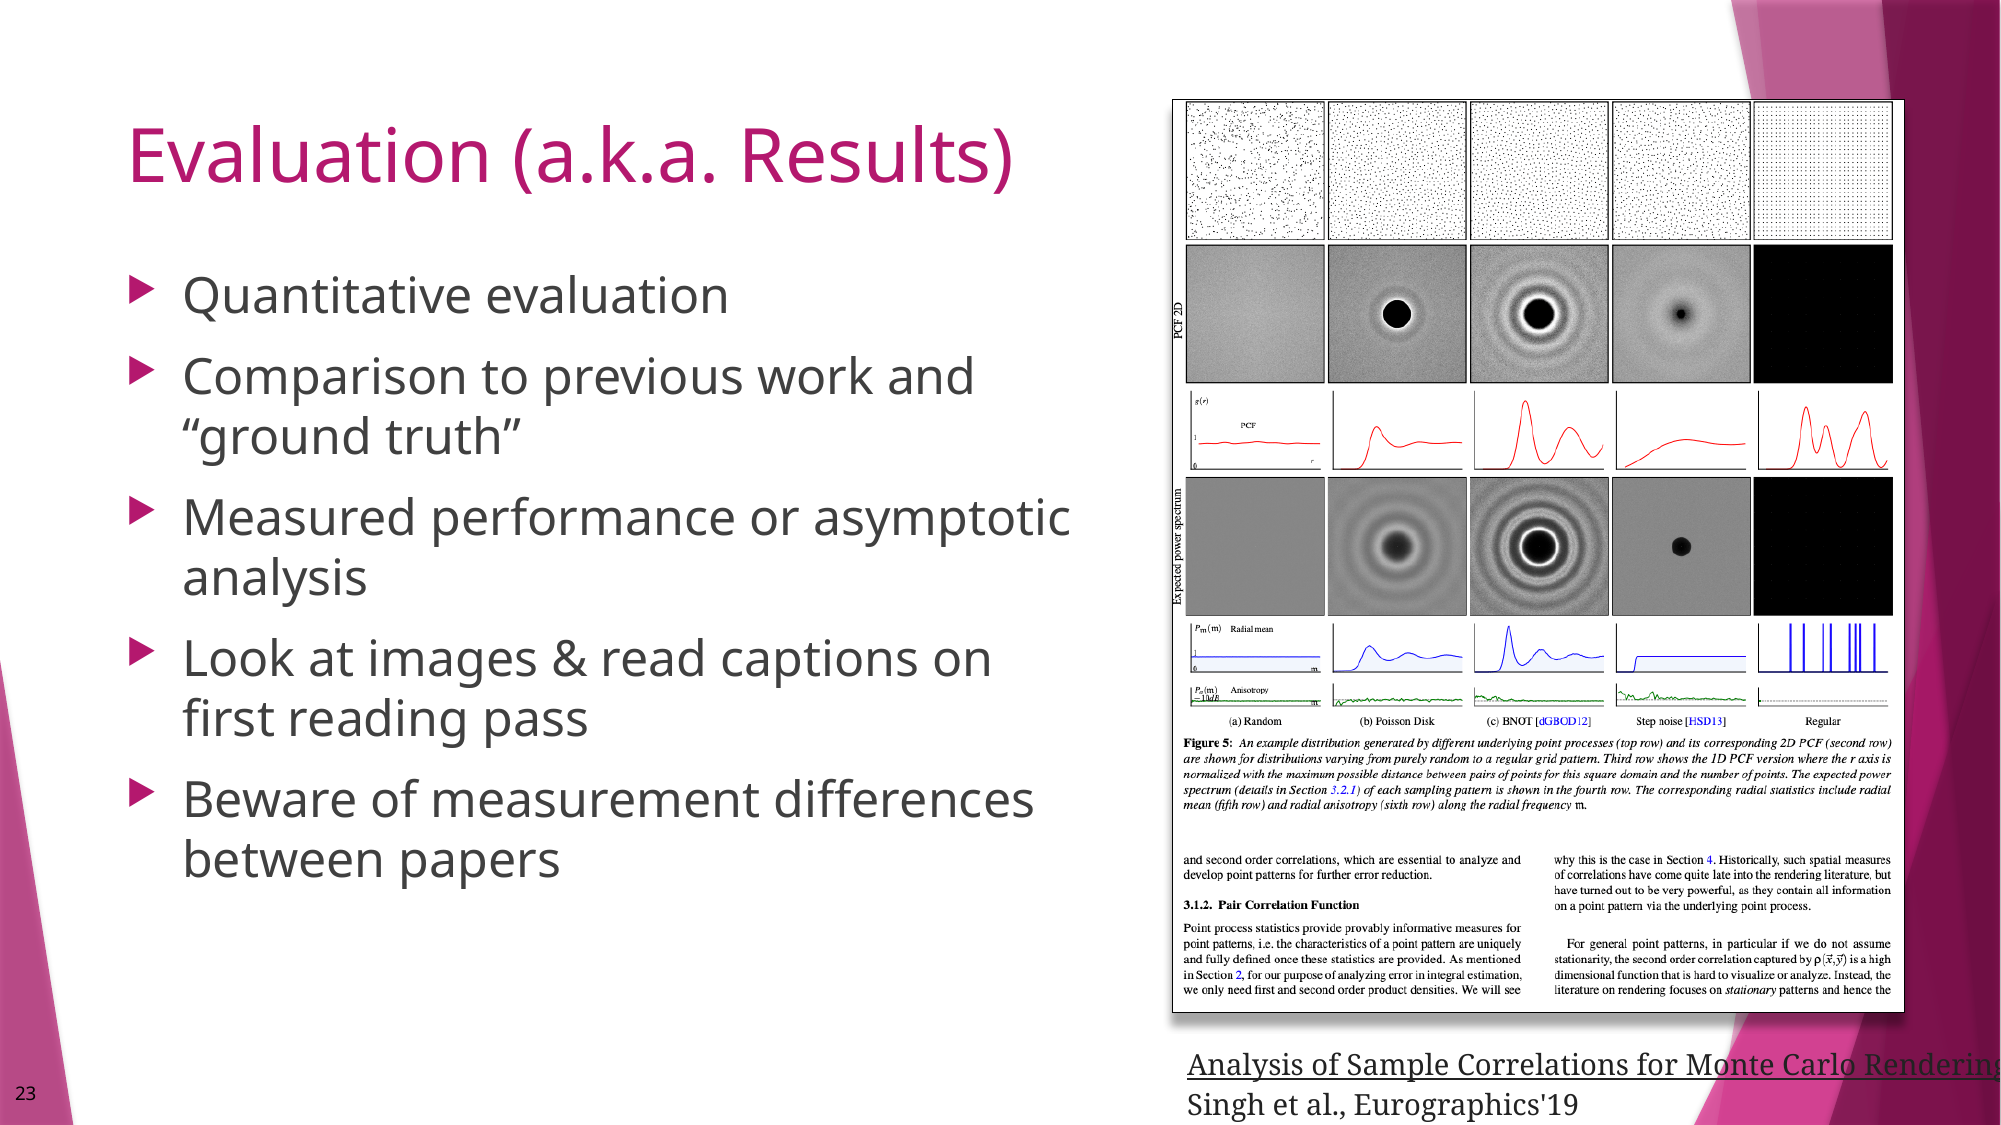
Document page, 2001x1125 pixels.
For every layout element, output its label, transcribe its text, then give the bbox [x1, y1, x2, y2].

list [1171, 99, 1905, 1014]
text_box Analysis of Sample Correlations for Monte Carlo Rendering, Singh et al., Eurographics'19 [1172, 1039, 2000, 1125]
slide_number 23 [0, 1063, 113, 1124]
text_box Quantitative evaluation Comparison to previous work and “ground truth” Measured performance or asymptotic analysis Look at images & read captions on first reading pass Beware of measurement differences between papers [111, 256, 1112, 991]
title Evaluation (a.k.a. Results) [111, 99, 1170, 216]
